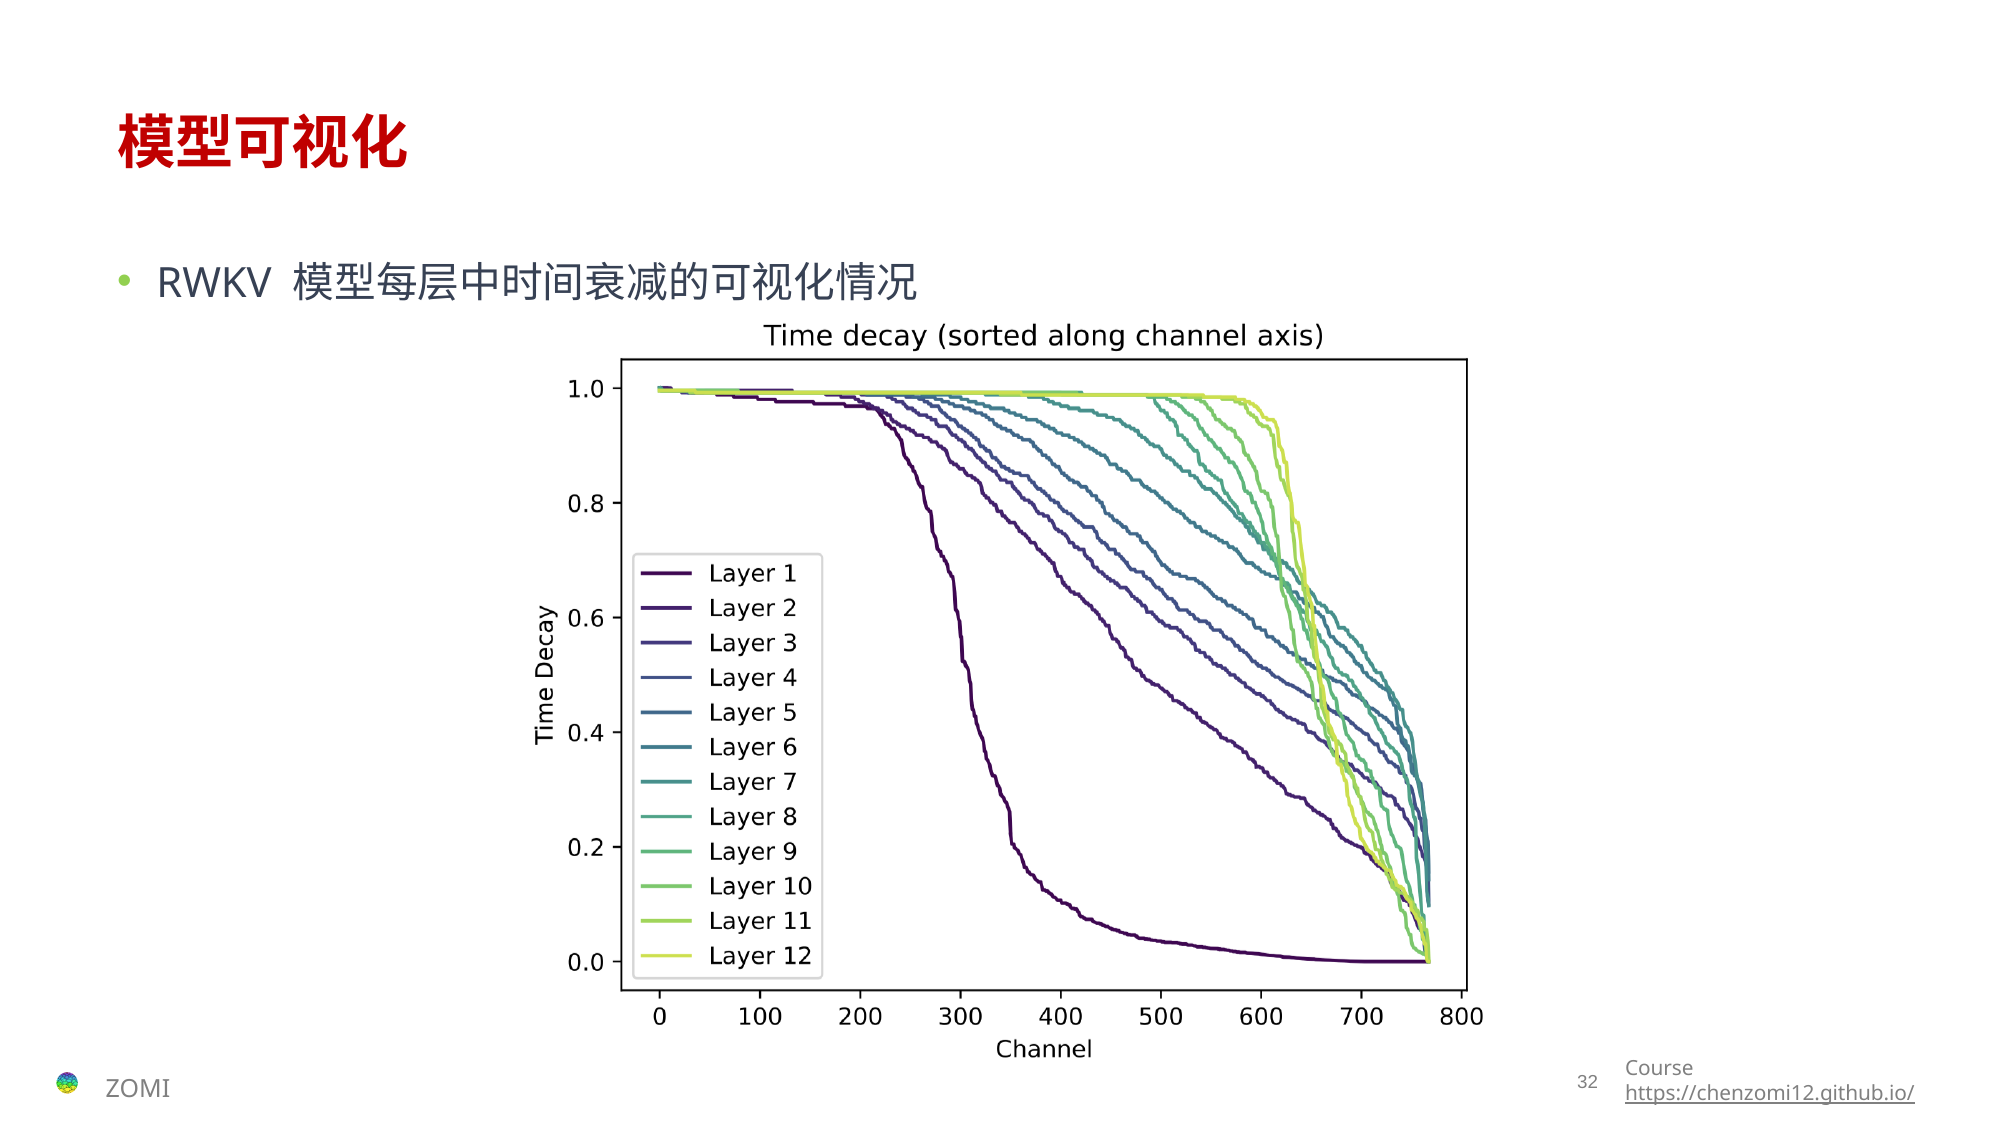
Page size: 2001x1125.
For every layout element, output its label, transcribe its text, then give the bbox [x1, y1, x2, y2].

title 模型可视化 [102, 91, 1901, 189]
list RWKV 模型每层中时间衰减的可视化情况 [102, 223, 1901, 1043]
picture [502, 310, 1499, 1078]
picture [57, 1073, 77, 1093]
